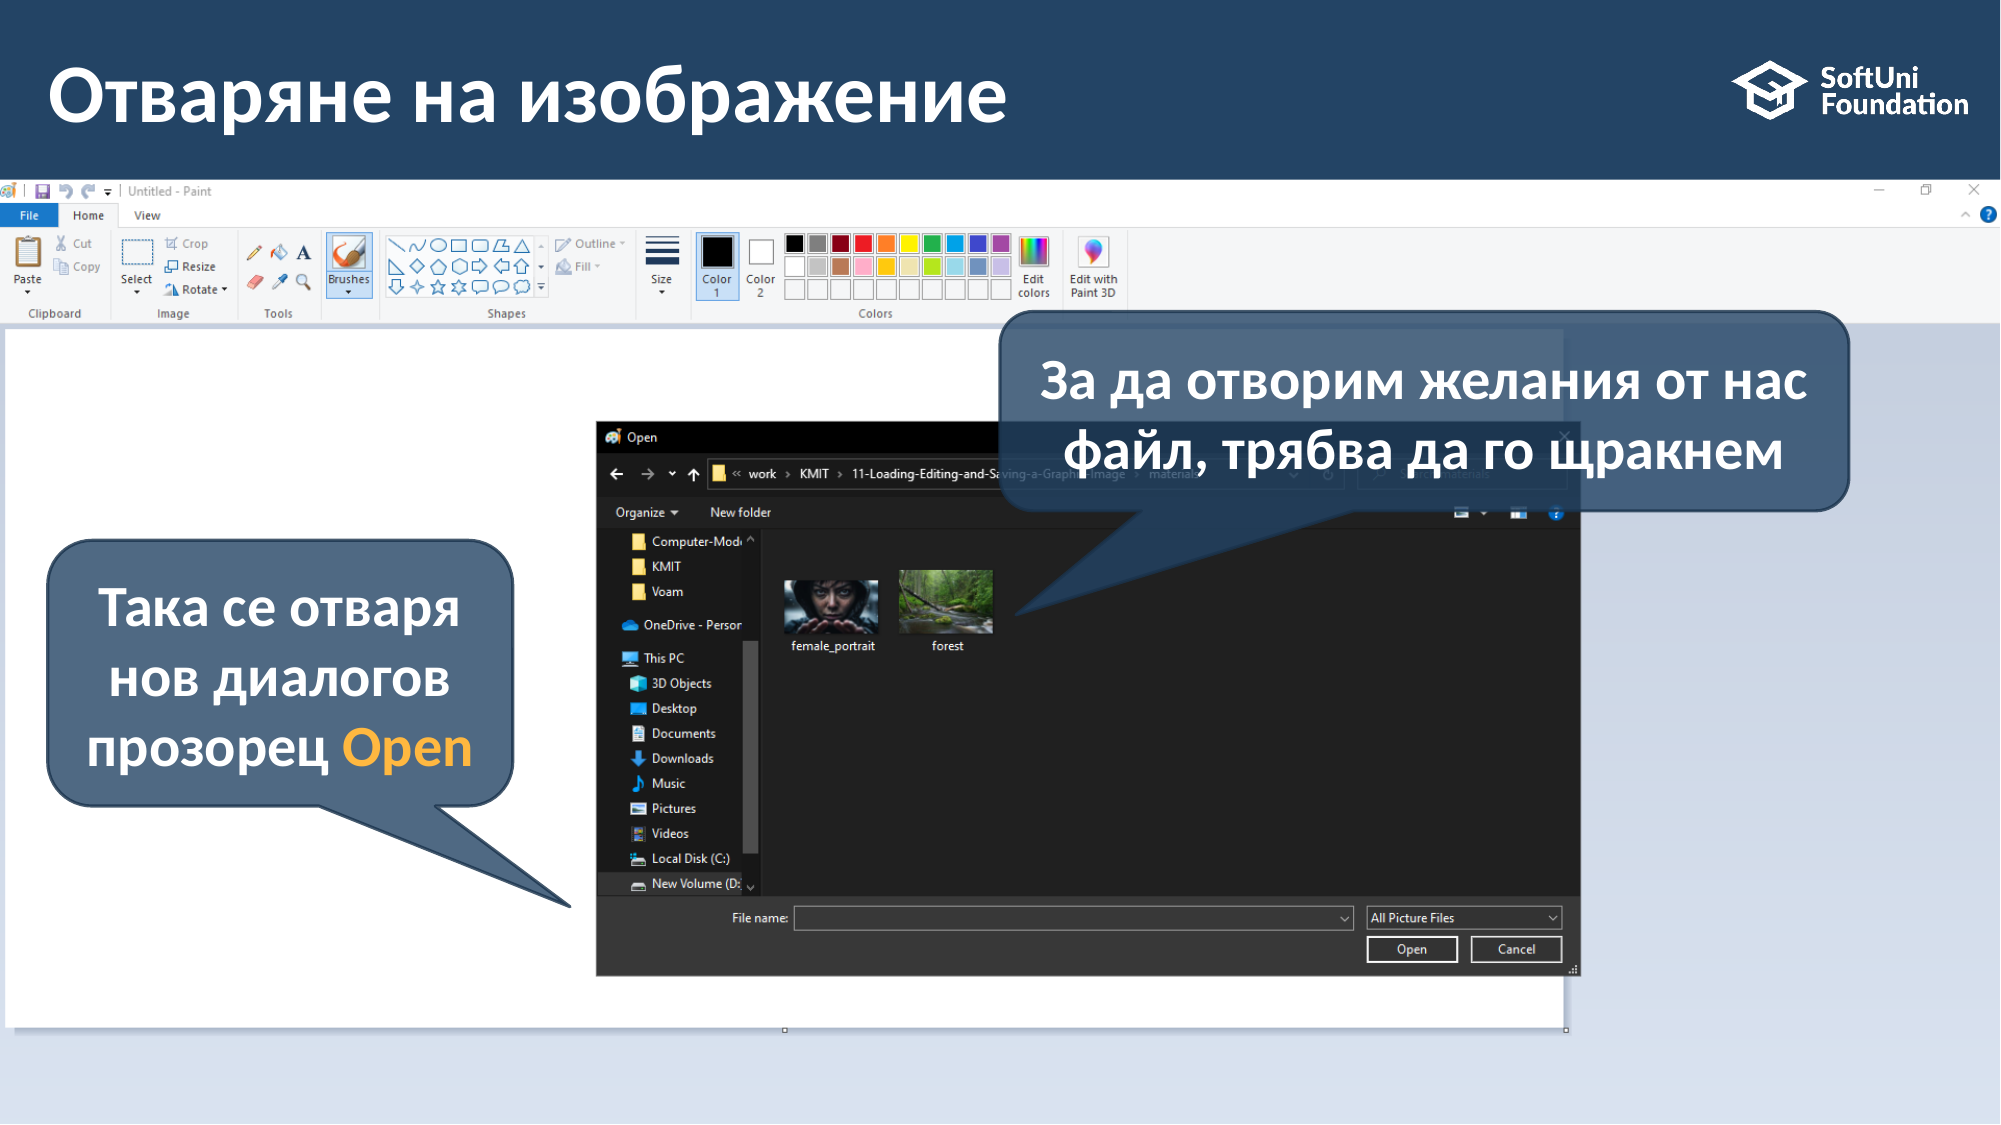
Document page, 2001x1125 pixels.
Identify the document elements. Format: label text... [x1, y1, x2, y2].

picture [1731, 60, 1968, 120]
picture [0, 179, 2000, 1124]
title Отваряне на изображение [31, 16, 1716, 162]
